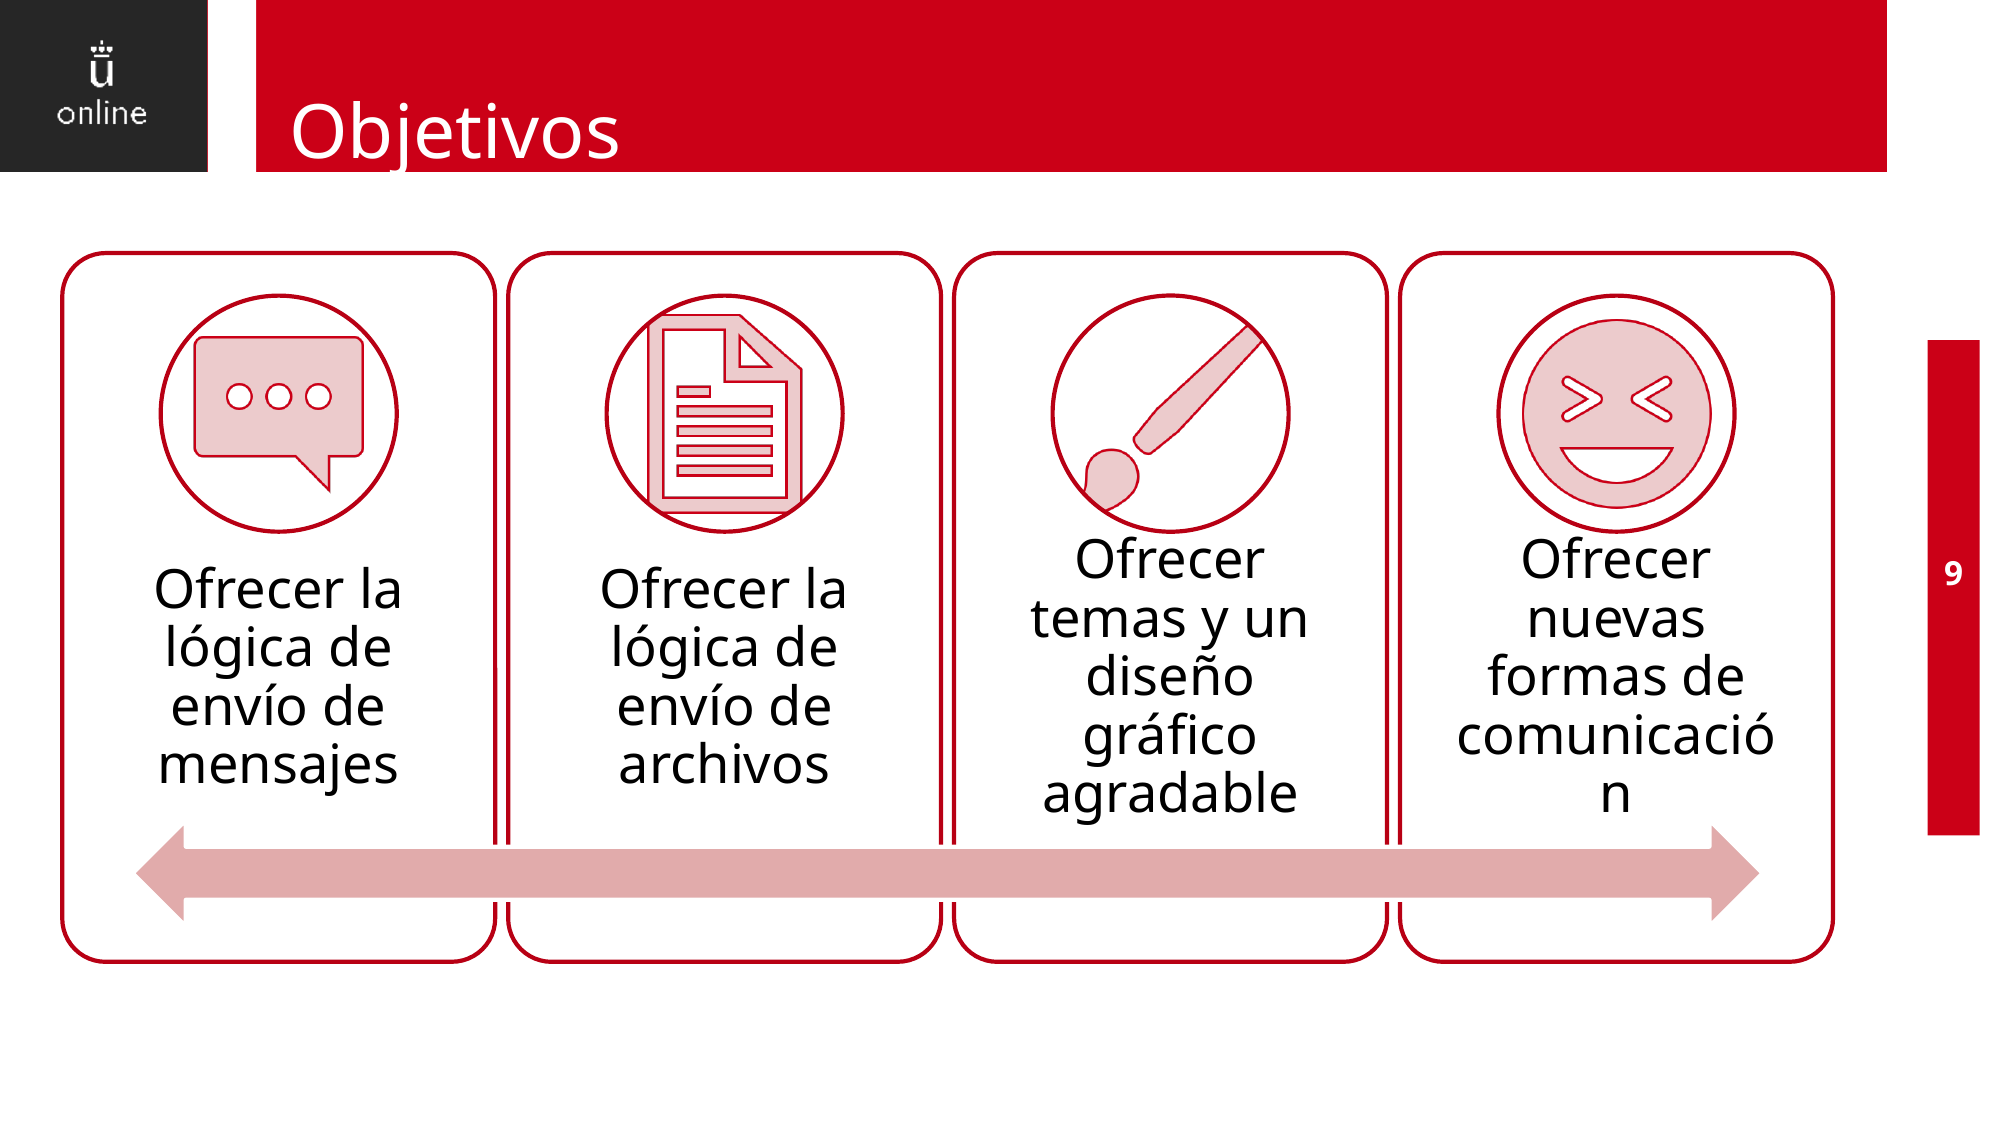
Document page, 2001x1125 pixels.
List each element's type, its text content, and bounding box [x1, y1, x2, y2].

picture [40, 26, 164, 150]
slide_number 9 [1898, 544, 2000, 605]
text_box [61, 252, 1834, 963]
title Objetivos [274, 9, 1829, 182]
